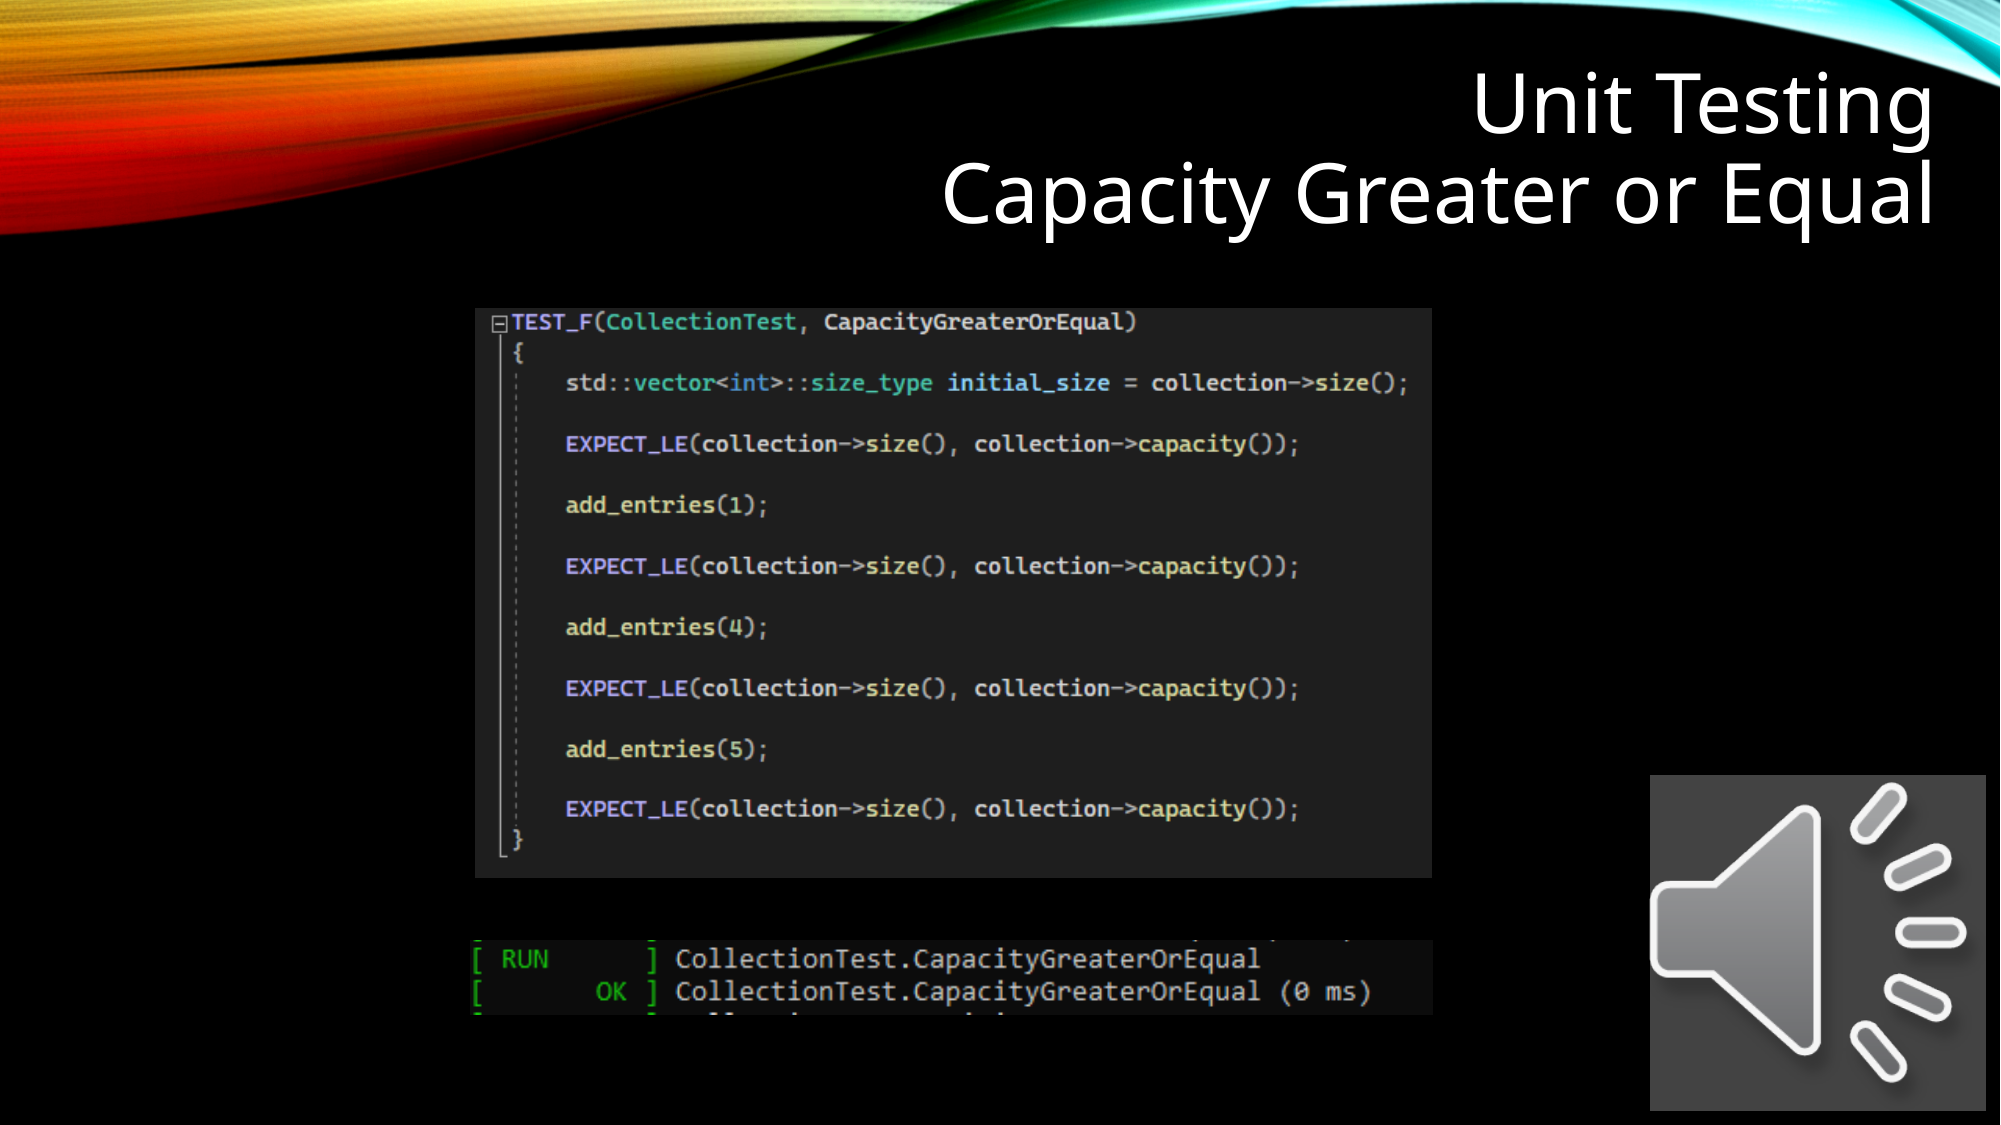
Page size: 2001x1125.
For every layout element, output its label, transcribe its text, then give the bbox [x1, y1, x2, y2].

picture [475, 308, 1433, 878]
picture [1648, 773, 1987, 1112]
title Unit Testing Capacity Greater or Equal [539, 45, 1953, 258]
picture [0, 0, 2000, 237]
picture [470, 940, 1433, 1015]
